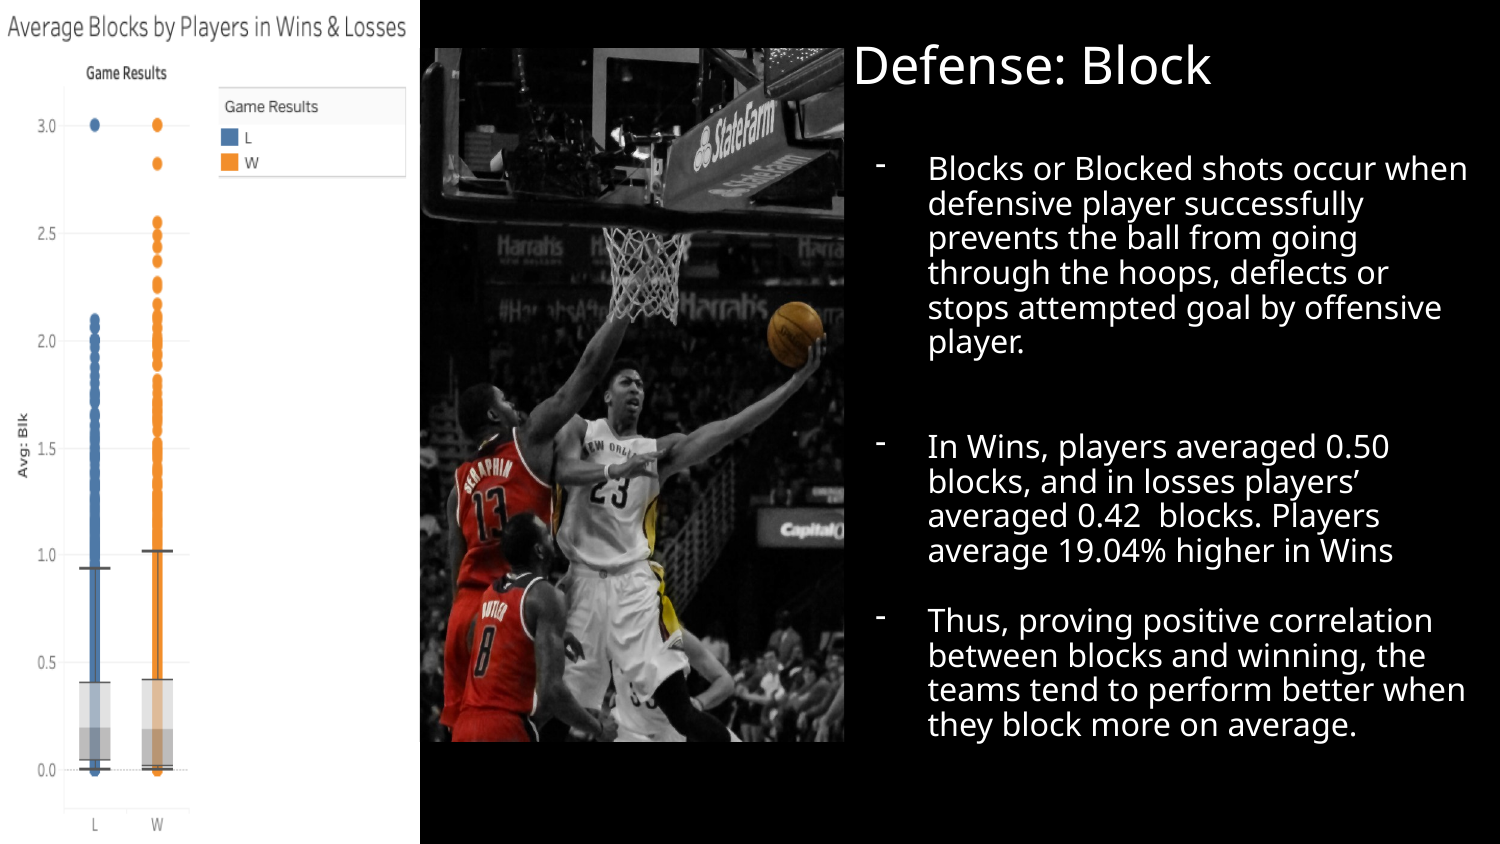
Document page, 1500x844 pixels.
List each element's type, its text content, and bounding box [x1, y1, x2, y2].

title Defense: Block Blocks or Blocked shots occur when defensive player successfully prevents the ball from going through the hoops, deflects or stops attempted goal by offensive player. In Wins, players averaged 0.50 blocks, and in losses players’ averaged 0.42 blocks. Players average 19.04% higher in Wins Thus, proving positive correlation between blocks and winning, the teams tend to perform better when they block more on average. [837, 24, 1488, 819]
picture [0, 0, 845, 844]
